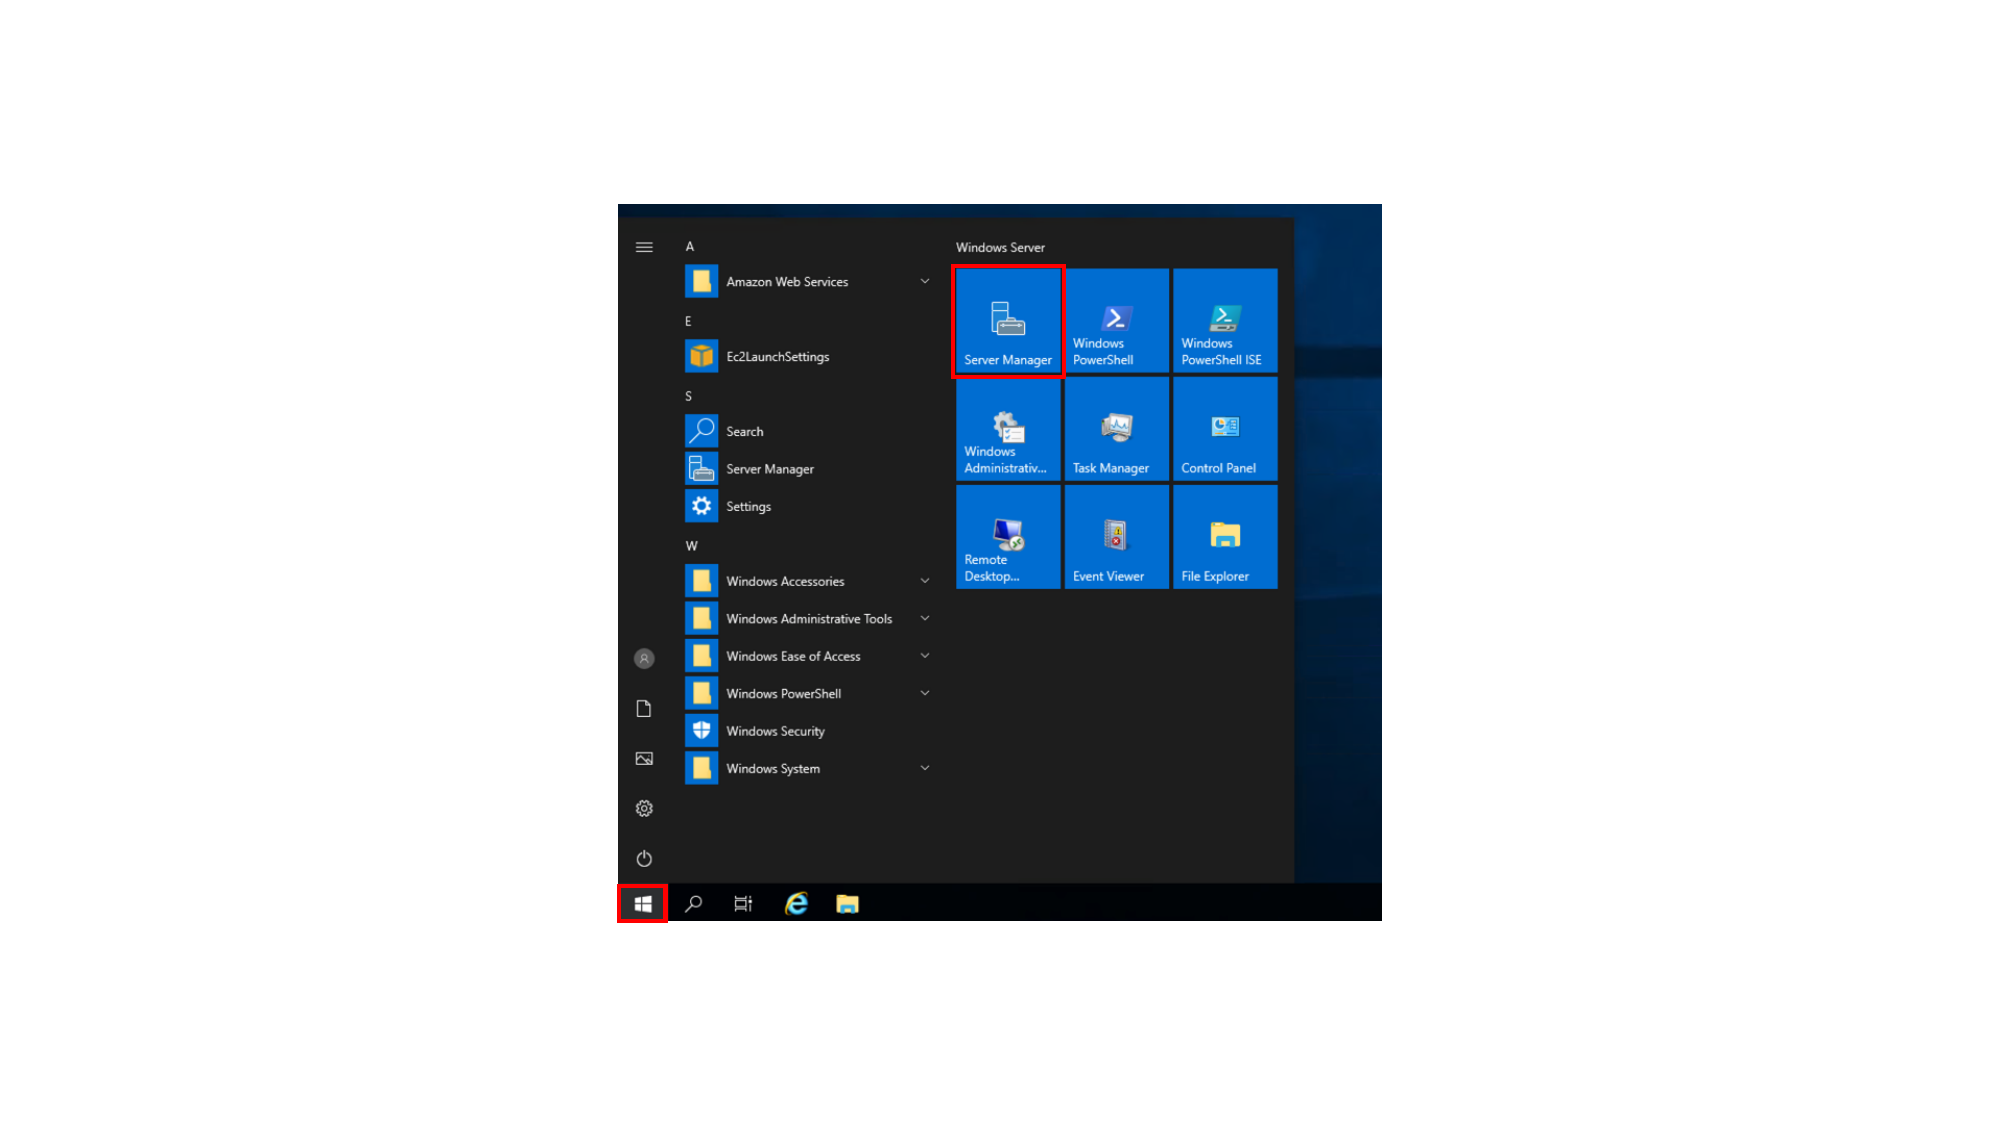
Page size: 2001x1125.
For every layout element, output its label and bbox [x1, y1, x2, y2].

text_box [618, 204, 1382, 921]
